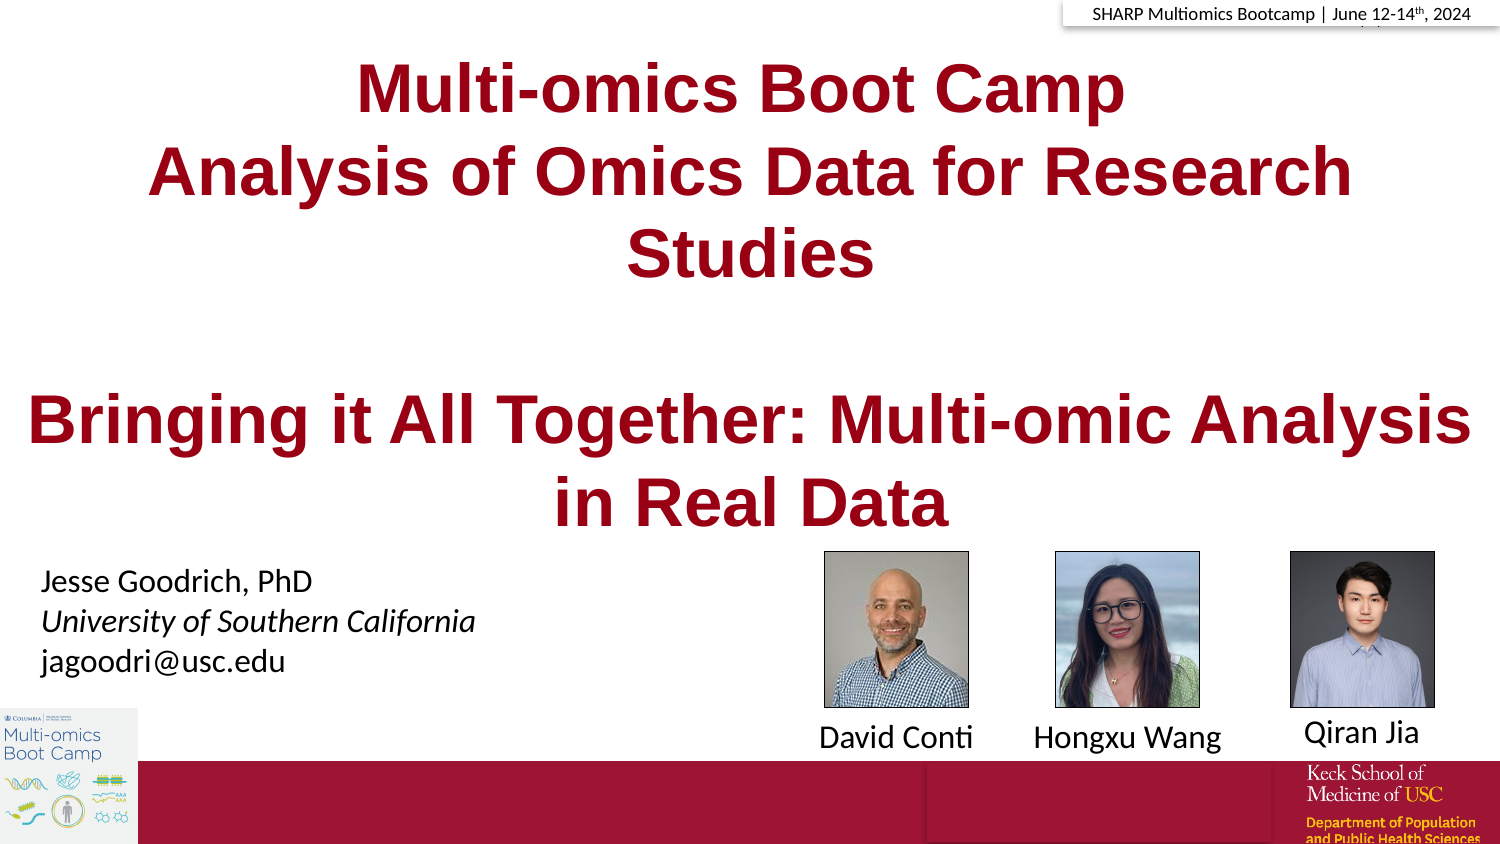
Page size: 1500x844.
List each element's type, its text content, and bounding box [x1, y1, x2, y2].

picture [824, 551, 969, 708]
text_box Jesse Goodrich, PhD University of Southern California jagoodri@usc.edu [26, 551, 575, 687]
picture [0, 708, 138, 844]
text_box David Conti [804, 707, 989, 763]
text_box Multi-omics Boot Camp Analysis of Omics Data for Research Studies Bringing it All Together: Multi-omic Analysis in Real Data [2, 35, 1500, 548]
picture [926, 760, 1328, 844]
text_box Qiran Jia [1289, 714, 1436, 758]
picture [1055, 551, 1201, 708]
text_box Hongxu Wang [1018, 707, 1237, 763]
picture [1289, 551, 1435, 708]
